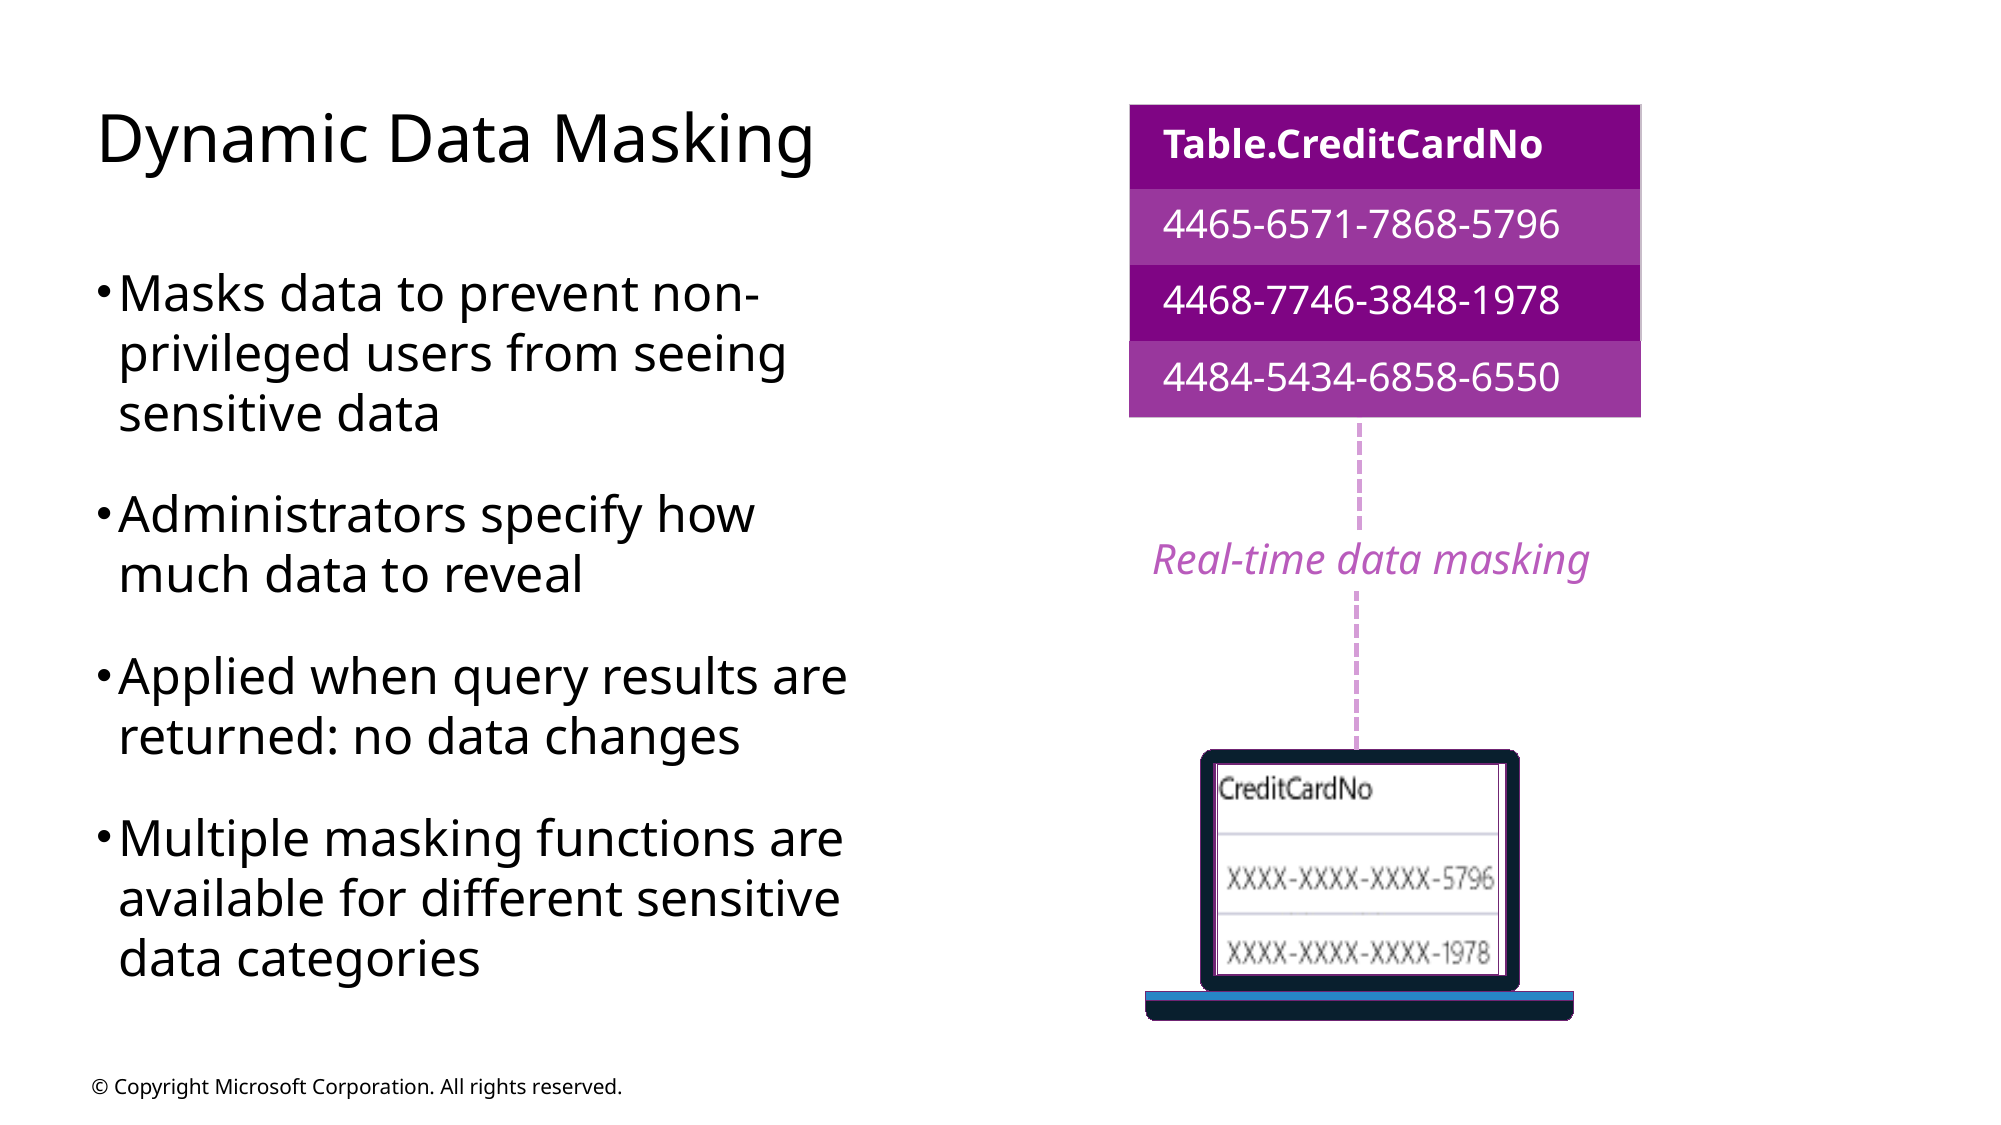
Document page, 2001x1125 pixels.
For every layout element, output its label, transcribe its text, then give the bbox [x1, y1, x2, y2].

footer © Copyright Microsoft Corporation. All rights reserved. [91, 1069, 773, 1103]
text_box Real-time data masking [1137, 525, 1642, 591]
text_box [1145, 749, 1574, 1021]
table_cell 4468-7746-3848-1978 [1130, 265, 1640, 341]
table_cell 4484-5434-6858-6550 [1129, 341, 1641, 417]
table_cell 4465-6571-7868-5796 [1130, 189, 1640, 265]
list Masks data to prevent non-privileged users from seeing sensitive data Administrators specify how much data to reveal Applied when query results are returned: no data changes Multiple masking functions are available for different sensitive data categories [96, 261, 869, 1042]
table_header Table.CreditCardNo [1130, 105, 1640, 189]
title Dynamic Data Masking [96, 96, 1904, 177]
